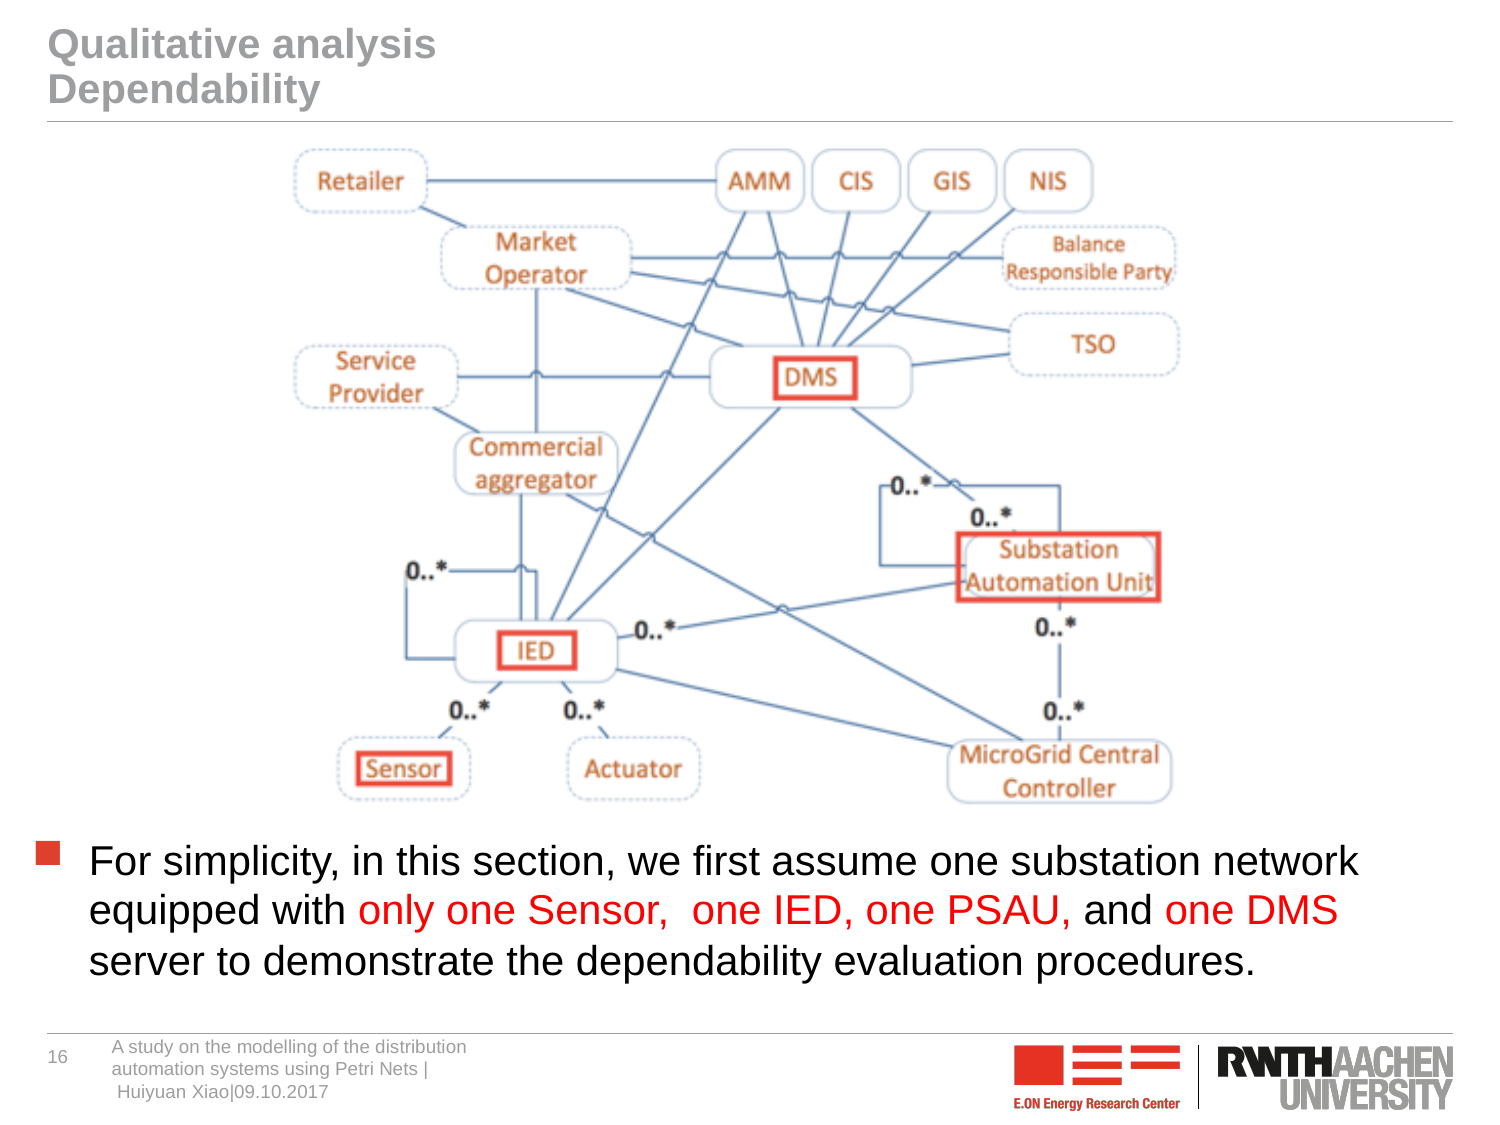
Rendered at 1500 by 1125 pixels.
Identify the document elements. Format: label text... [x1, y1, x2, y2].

picture [1013, 1045, 1180, 1112]
list For simplicity, in this section, we first assume one substation network equipped with only one Sensor, one IED, one PSAU, and one DMS server to demonstrate the dependability evaluation procedures. [32, 833, 1404, 1045]
picture [1218, 1046, 1453, 1111]
title Qualitative analysis Dependability [47, 23, 1453, 113]
picture [275, 147, 1199, 823]
